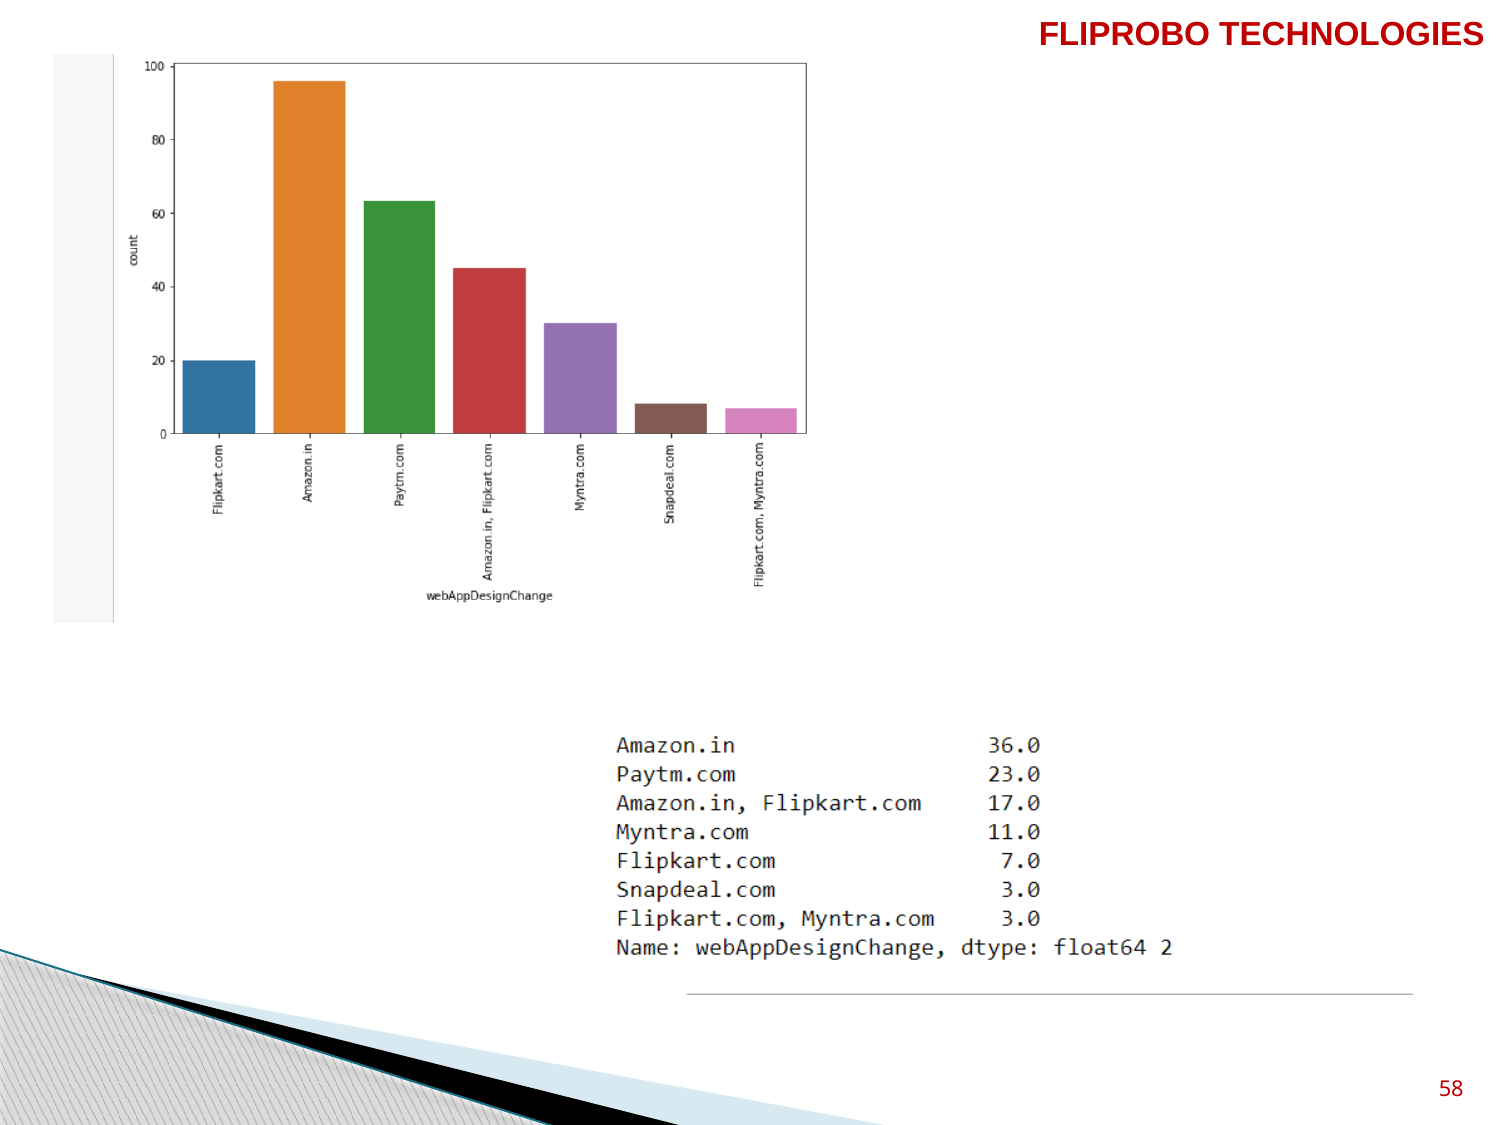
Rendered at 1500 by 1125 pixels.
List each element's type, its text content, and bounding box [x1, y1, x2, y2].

footer FLIPROBO TECHNOLOGIES [838, 0, 1500, 60]
picture [52, 54, 994, 623]
slide_number 58 [1399, 1051, 1479, 1112]
picture [574, 715, 1413, 995]
